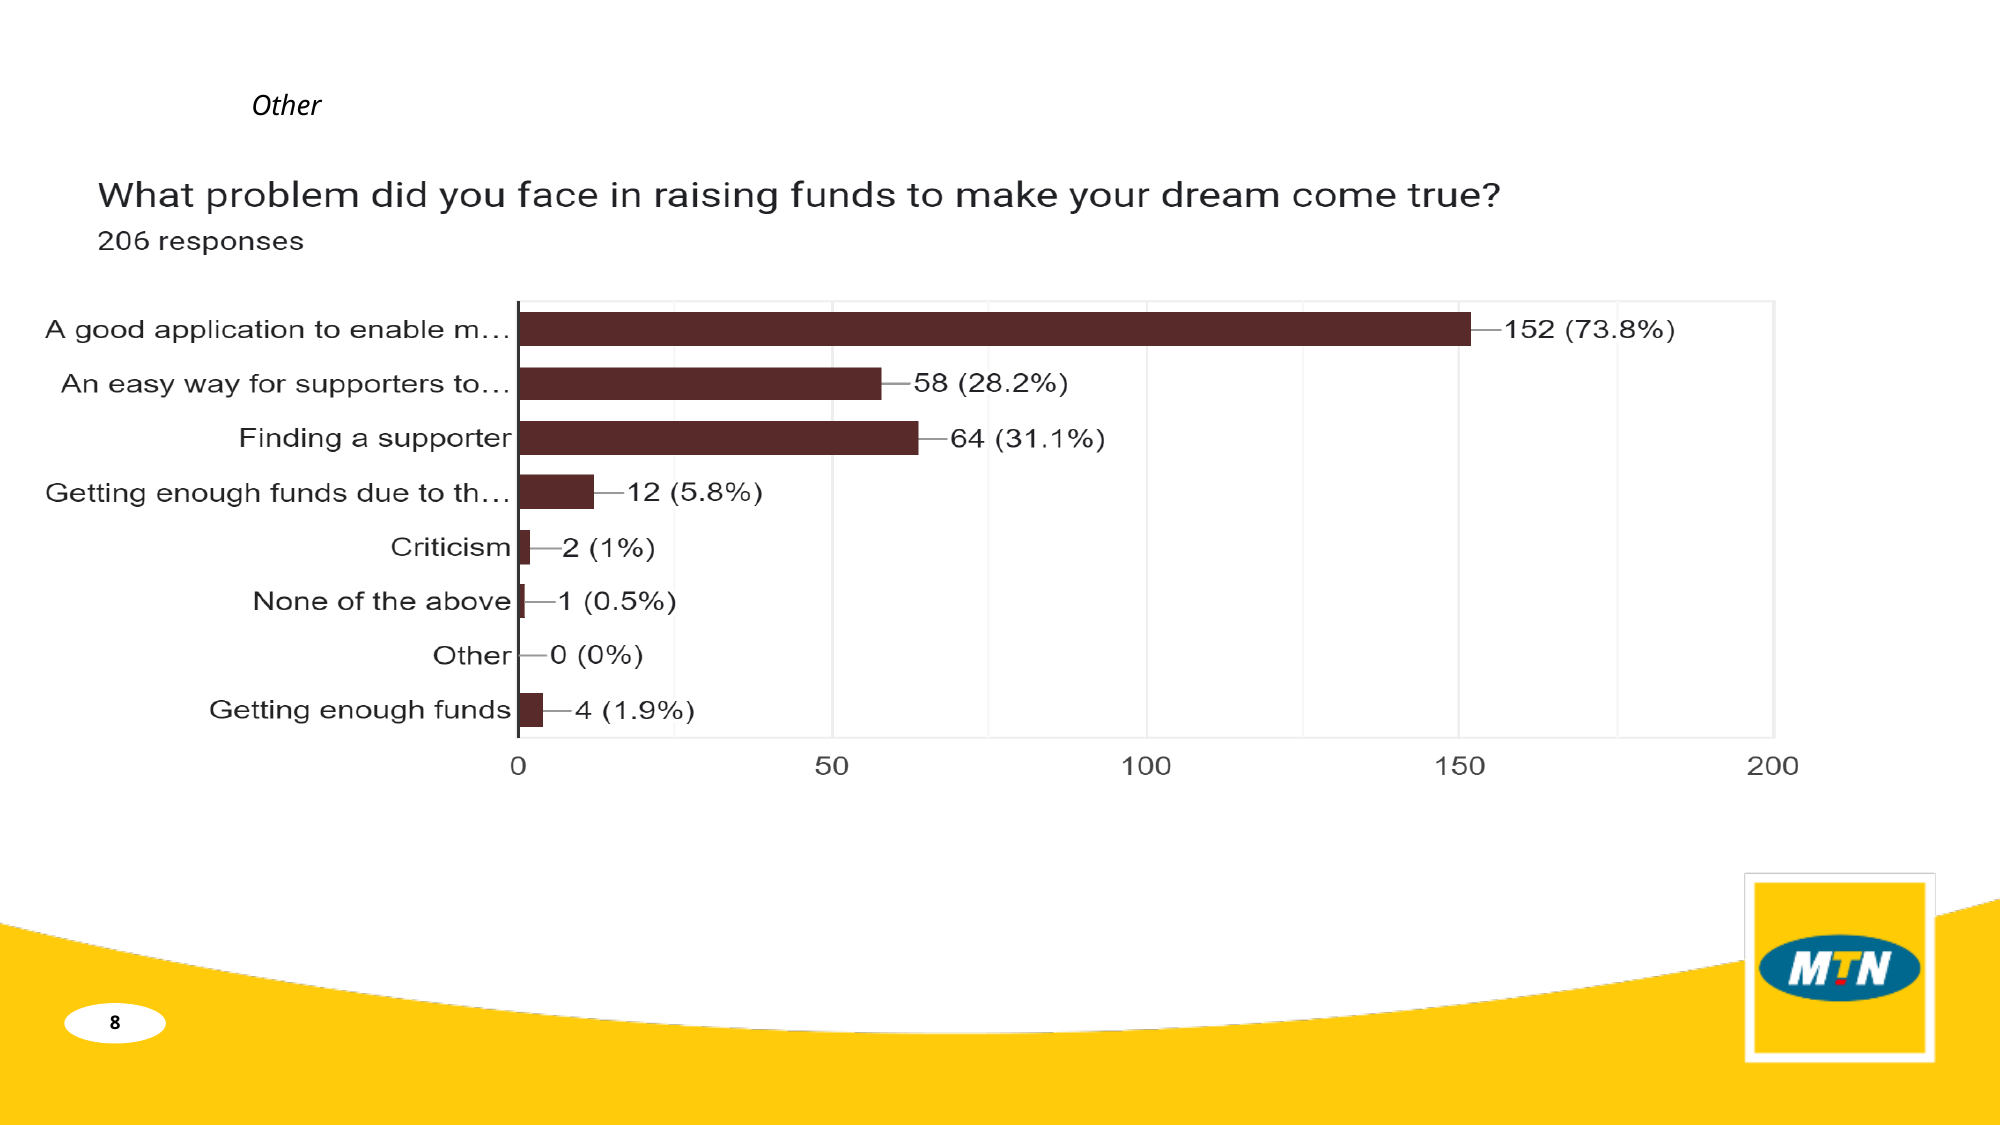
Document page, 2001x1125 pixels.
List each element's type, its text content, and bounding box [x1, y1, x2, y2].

picture [0, 121, 2000, 1125]
list Other Data [251, 87, 385, 121]
